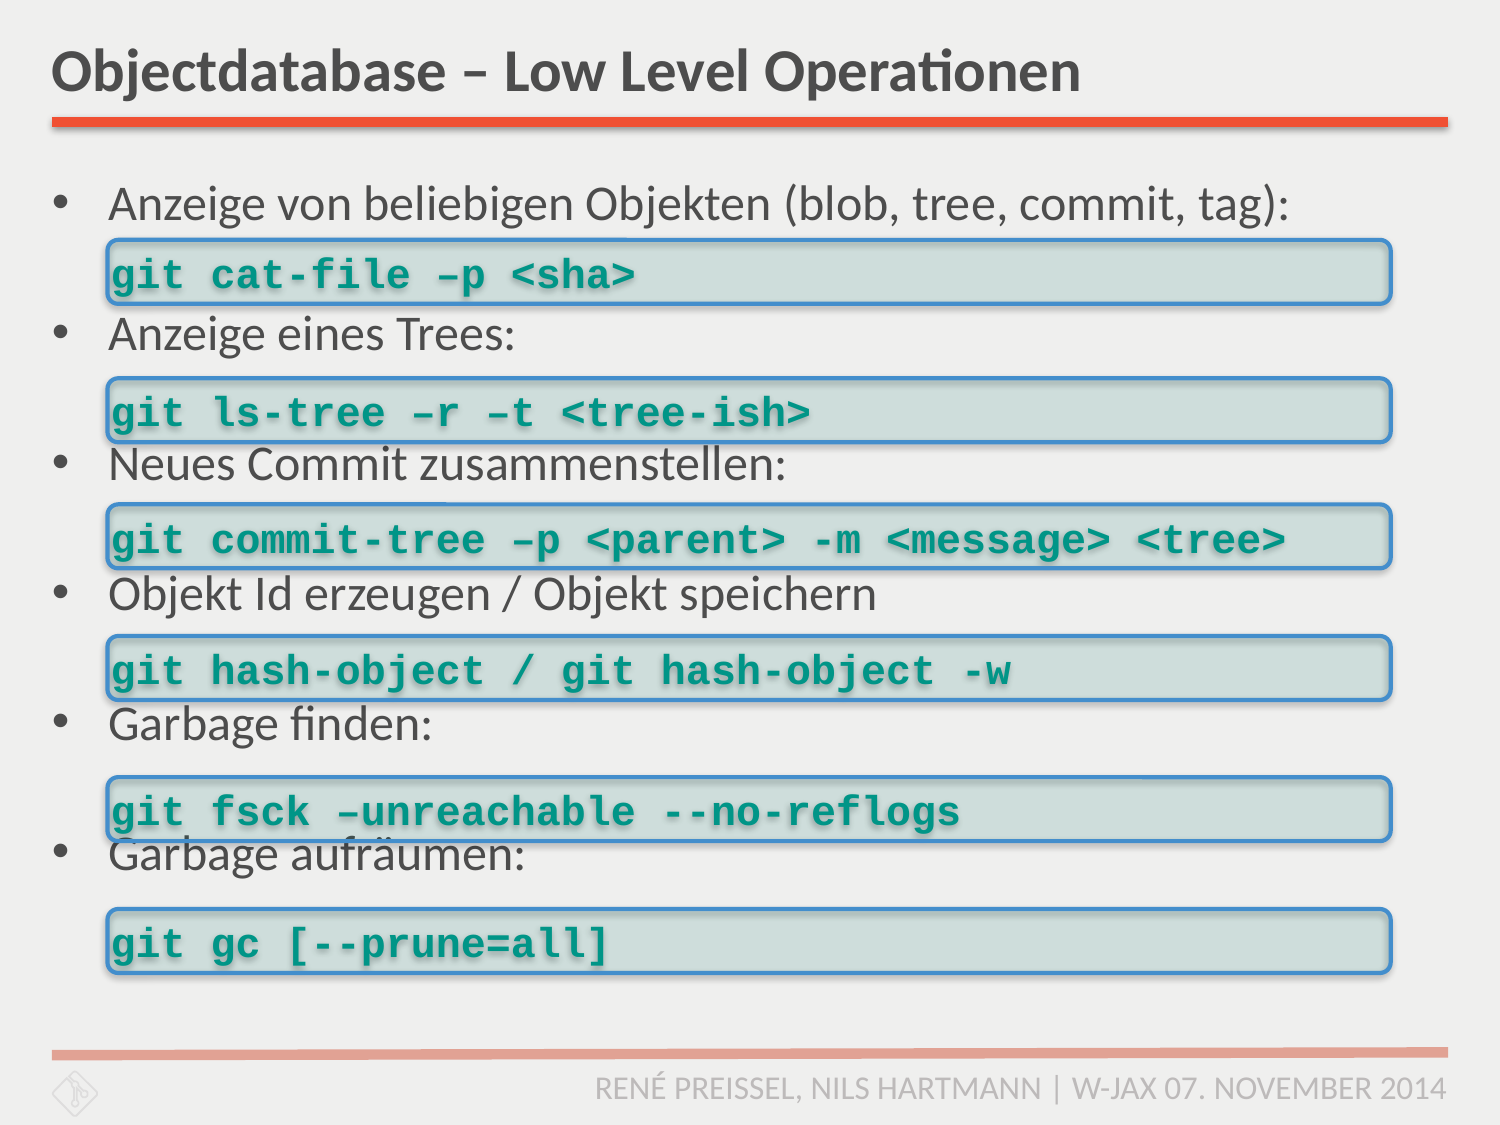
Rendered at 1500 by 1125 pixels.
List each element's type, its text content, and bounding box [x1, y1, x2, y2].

text_box git fsck –unreachable --no-reflogs [106, 776, 1392, 842]
title Objectdatabase – Low Level Operationen [51, 30, 1449, 104]
list Anzeige von beliebigen Objekten (blob, tree, commit, tag): Anzeige eines Trees: Neues Commit zusammenstellen: Objekt Id erzeugen / Objekt speichern Garbage finden: Garbage aufräumen: [51, 170, 1449, 1005]
text_box git gc [--prune=all] [106, 908, 1392, 974]
text_box git hash-object / git hash-object -w [106, 635, 1392, 701]
text_box git cat-file –p <sha> [106, 239, 1392, 305]
text_box git commit-tree –p <parent> -m <message> <tree> [106, 503, 1392, 570]
text_box git ls-tree –r –t <tree-ish> [106, 377, 1392, 444]
